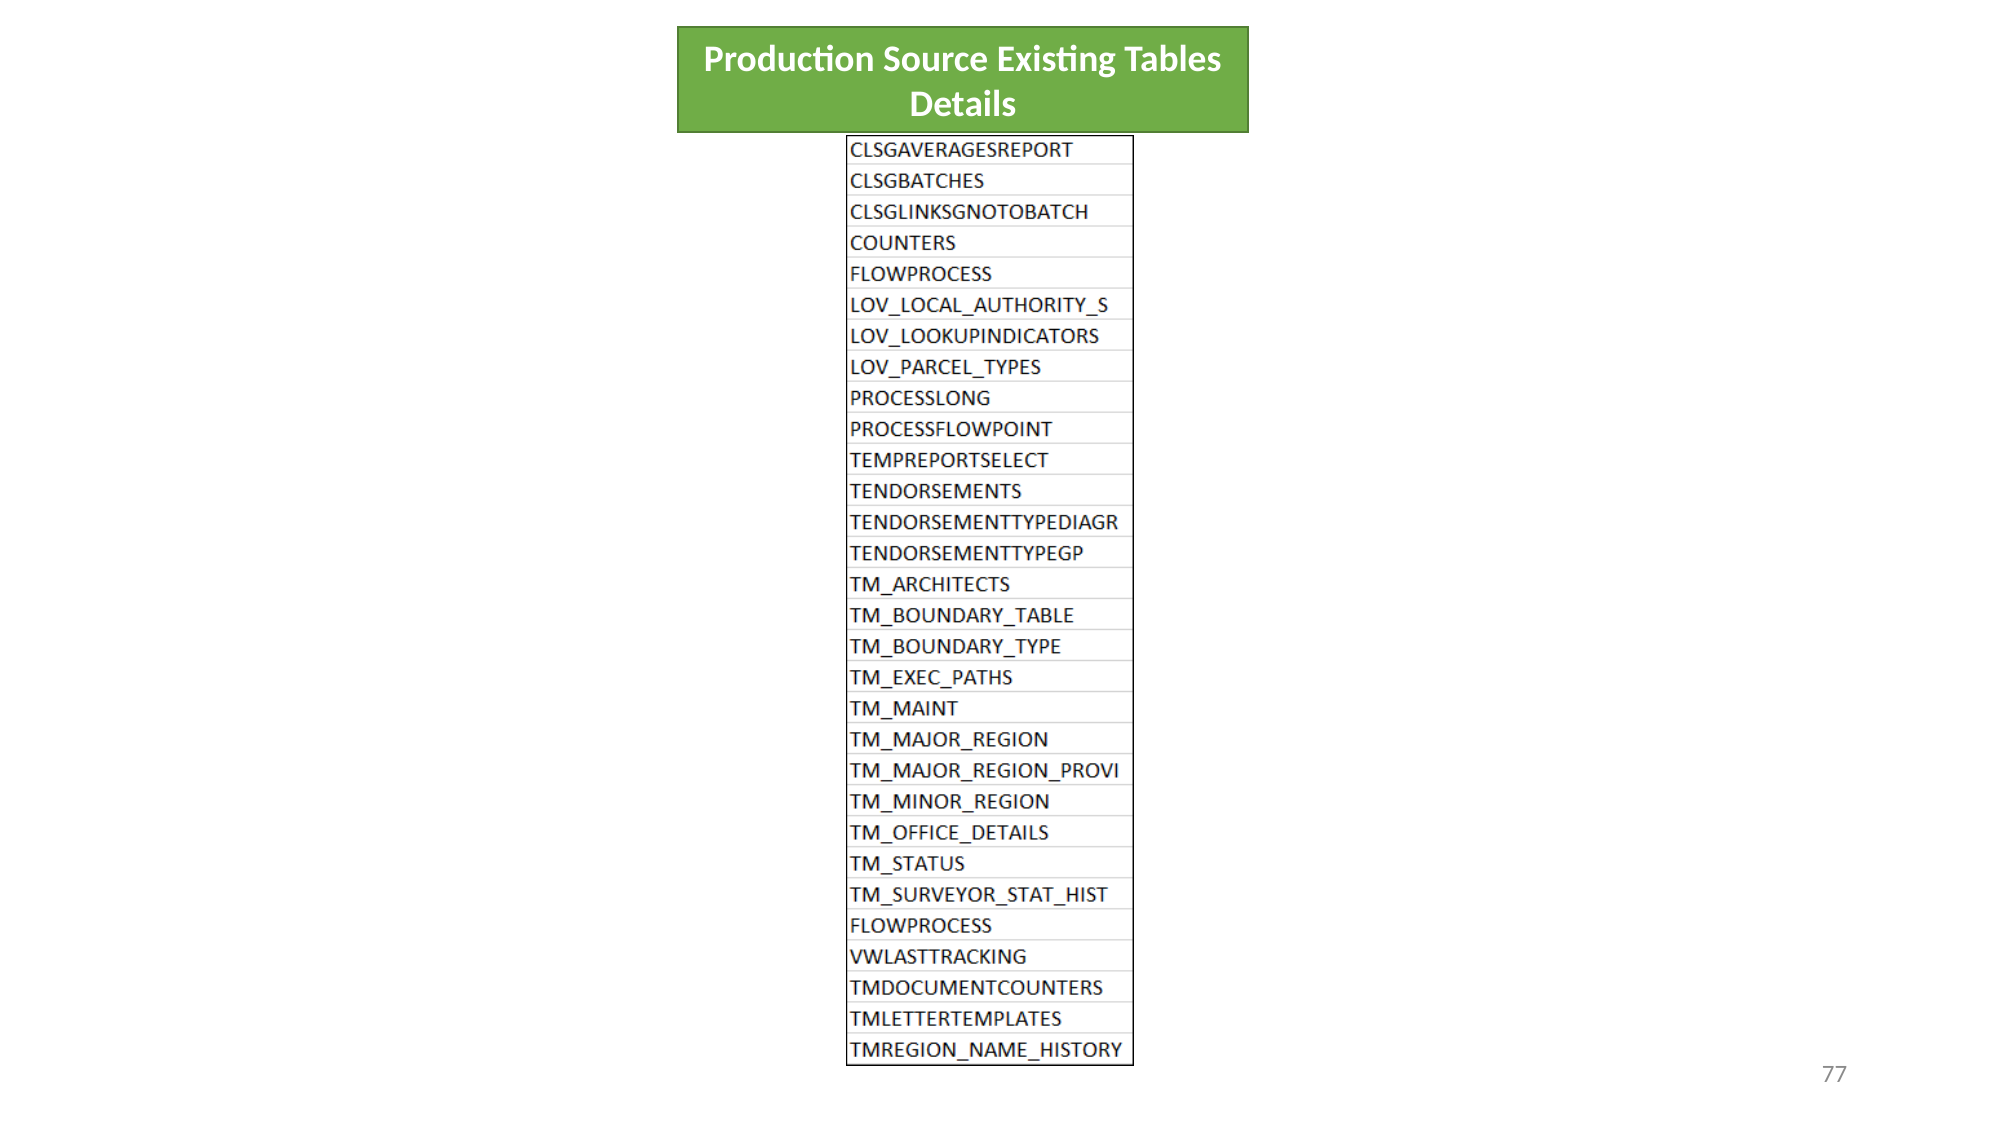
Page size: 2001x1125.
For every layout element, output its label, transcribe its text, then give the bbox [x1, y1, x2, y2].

text_box Production Source Existing Tables Details [677, 26, 1249, 133]
slide_number 77 [1412, 1042, 1863, 1103]
picture [845, 135, 1134, 1066]
